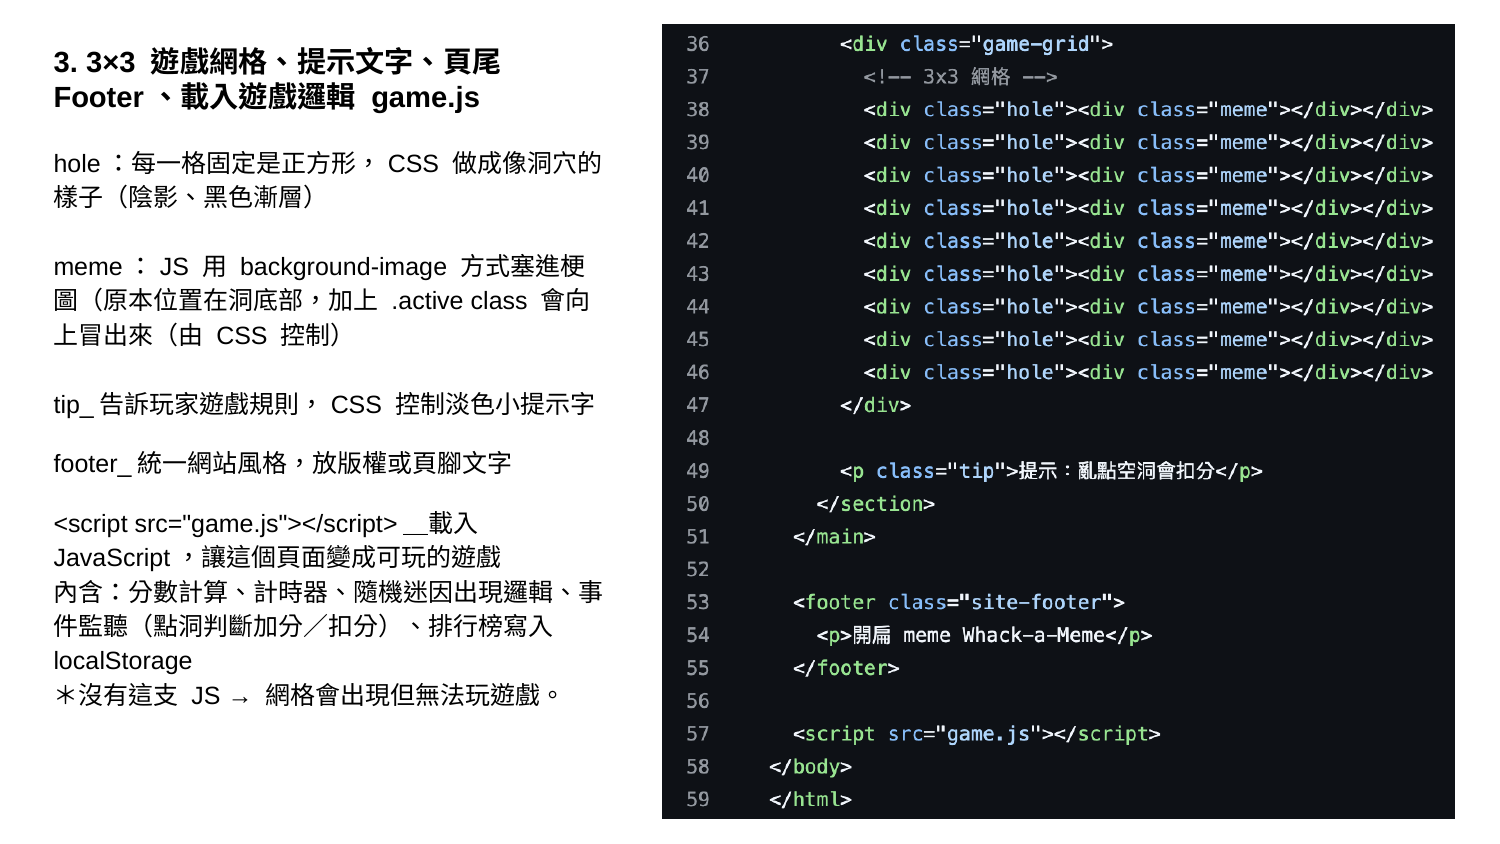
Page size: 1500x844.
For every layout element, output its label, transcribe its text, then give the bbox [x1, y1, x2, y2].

list hole：每一格固定是正方形，CSS 做成像洞穴的樣子（陰影、黑色漸層） meme：JS 用 background-image 方式塞進梗圖（原本位置在洞底部，加上 .active class 會向上冒出來（由 CSS 控制） tip_告訴玩家遊戲規則，CSS 控制淡色小提示字 footer_統一網站風格，放版權或頁腳文字 <script src="game.js"></script>＿載入 JavaScript，讓這個頁面變成可玩的遊戲 內含：分數計算、計時器、隨機迷因出現邏輯、事件監聽（點洞判斷加分／扣分）、排行榜寫入 localStorage ＊沒有這支 JS → 網格會出現但無法玩遊戲。 [38, 127, 623, 819]
picture [662, 24, 1455, 819]
title 3. 3×3 遊戲網格、提示文字、頁尾 Footer、載入遊戲邏輯 game.js [38, 24, 607, 127]
